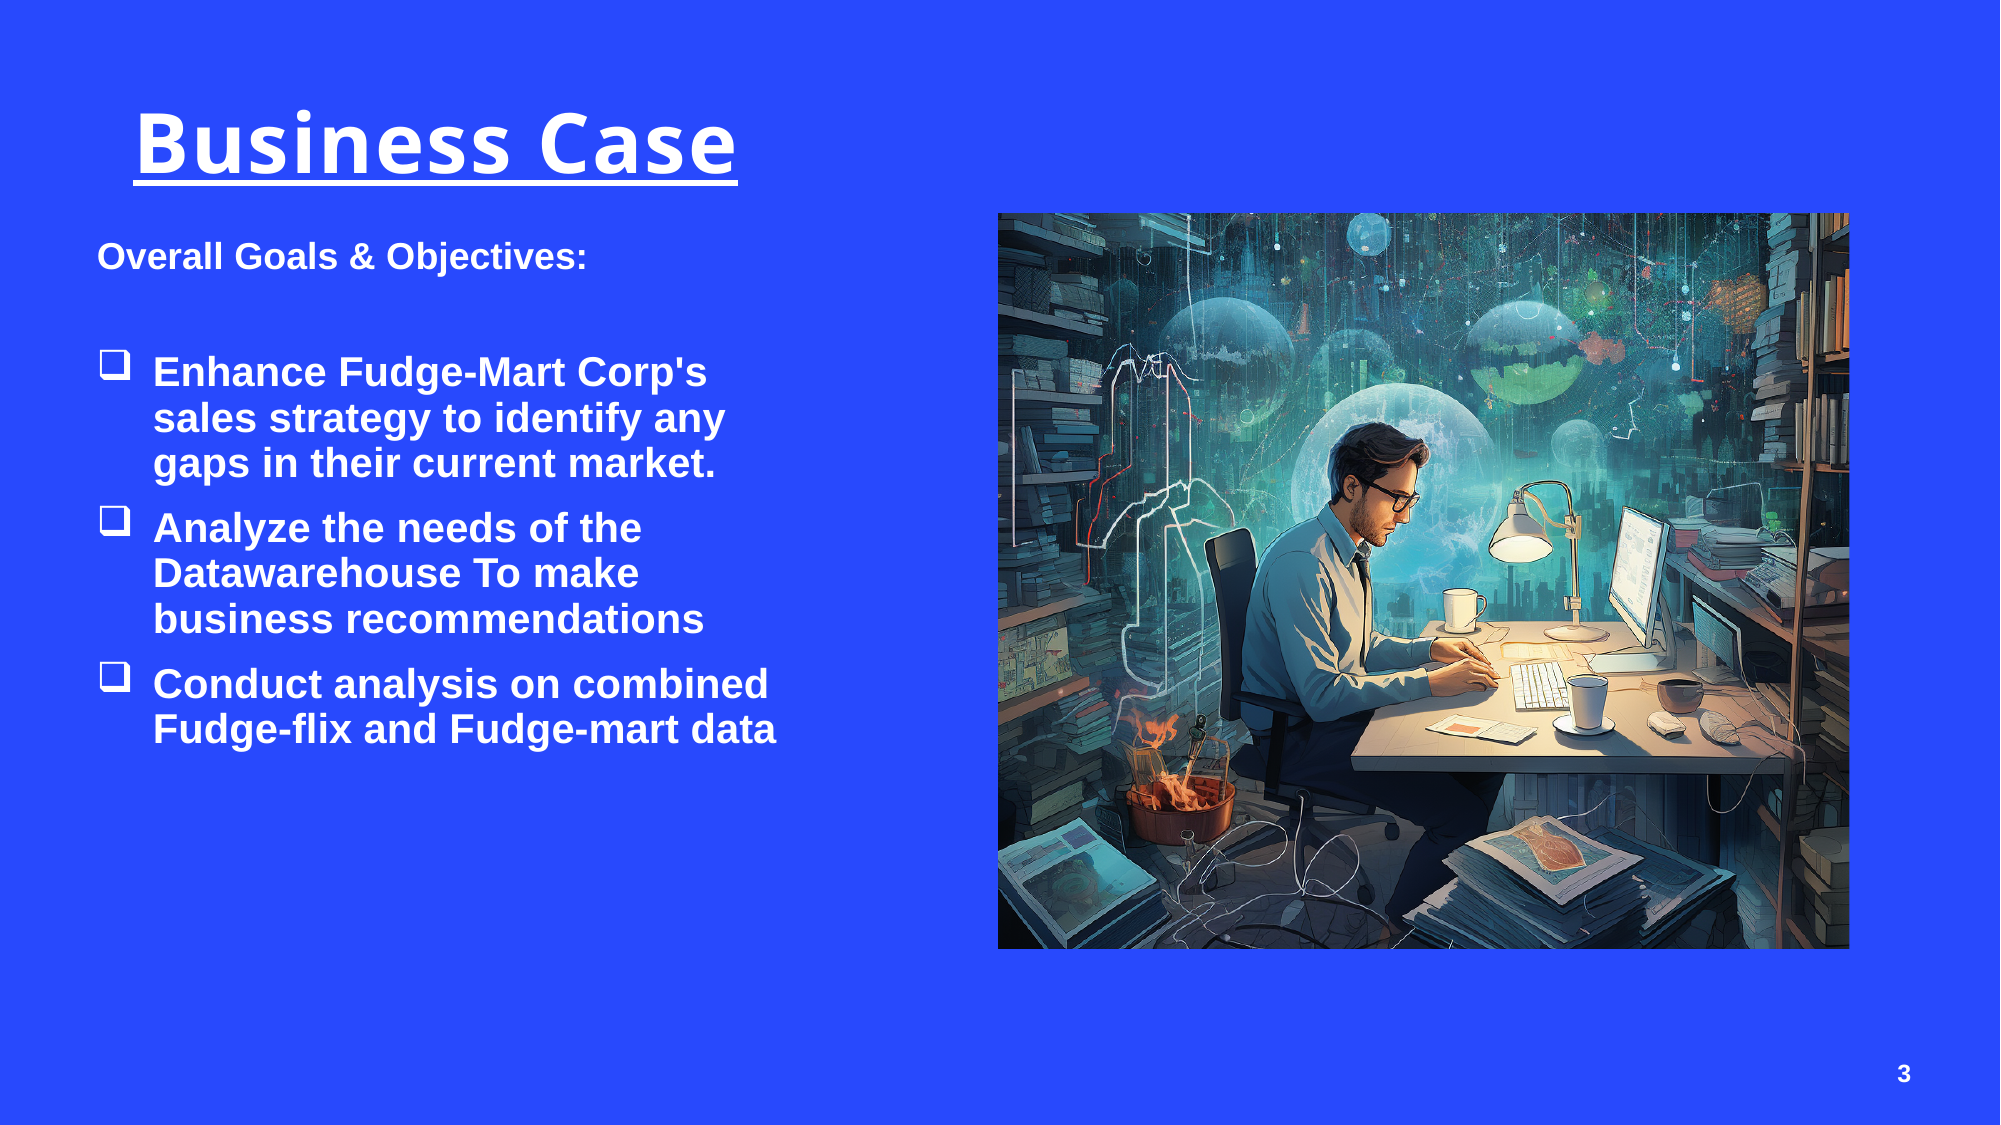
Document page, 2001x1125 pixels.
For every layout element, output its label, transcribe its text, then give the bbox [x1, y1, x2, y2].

list Overall Goals & Objectives: Enhance Fudge-Mart Corp's sales strategy to identify any gaps in their current market. Analyze the needs of the Datawarehouse To make business recommendations Conduct analysis on combined Fudge-flix and Fudge-mart data [96, 237, 813, 973]
title Business Case [133, 102, 861, 381]
slide_number 3 [1461, 1042, 1912, 1103]
picture [998, 213, 1850, 949]
